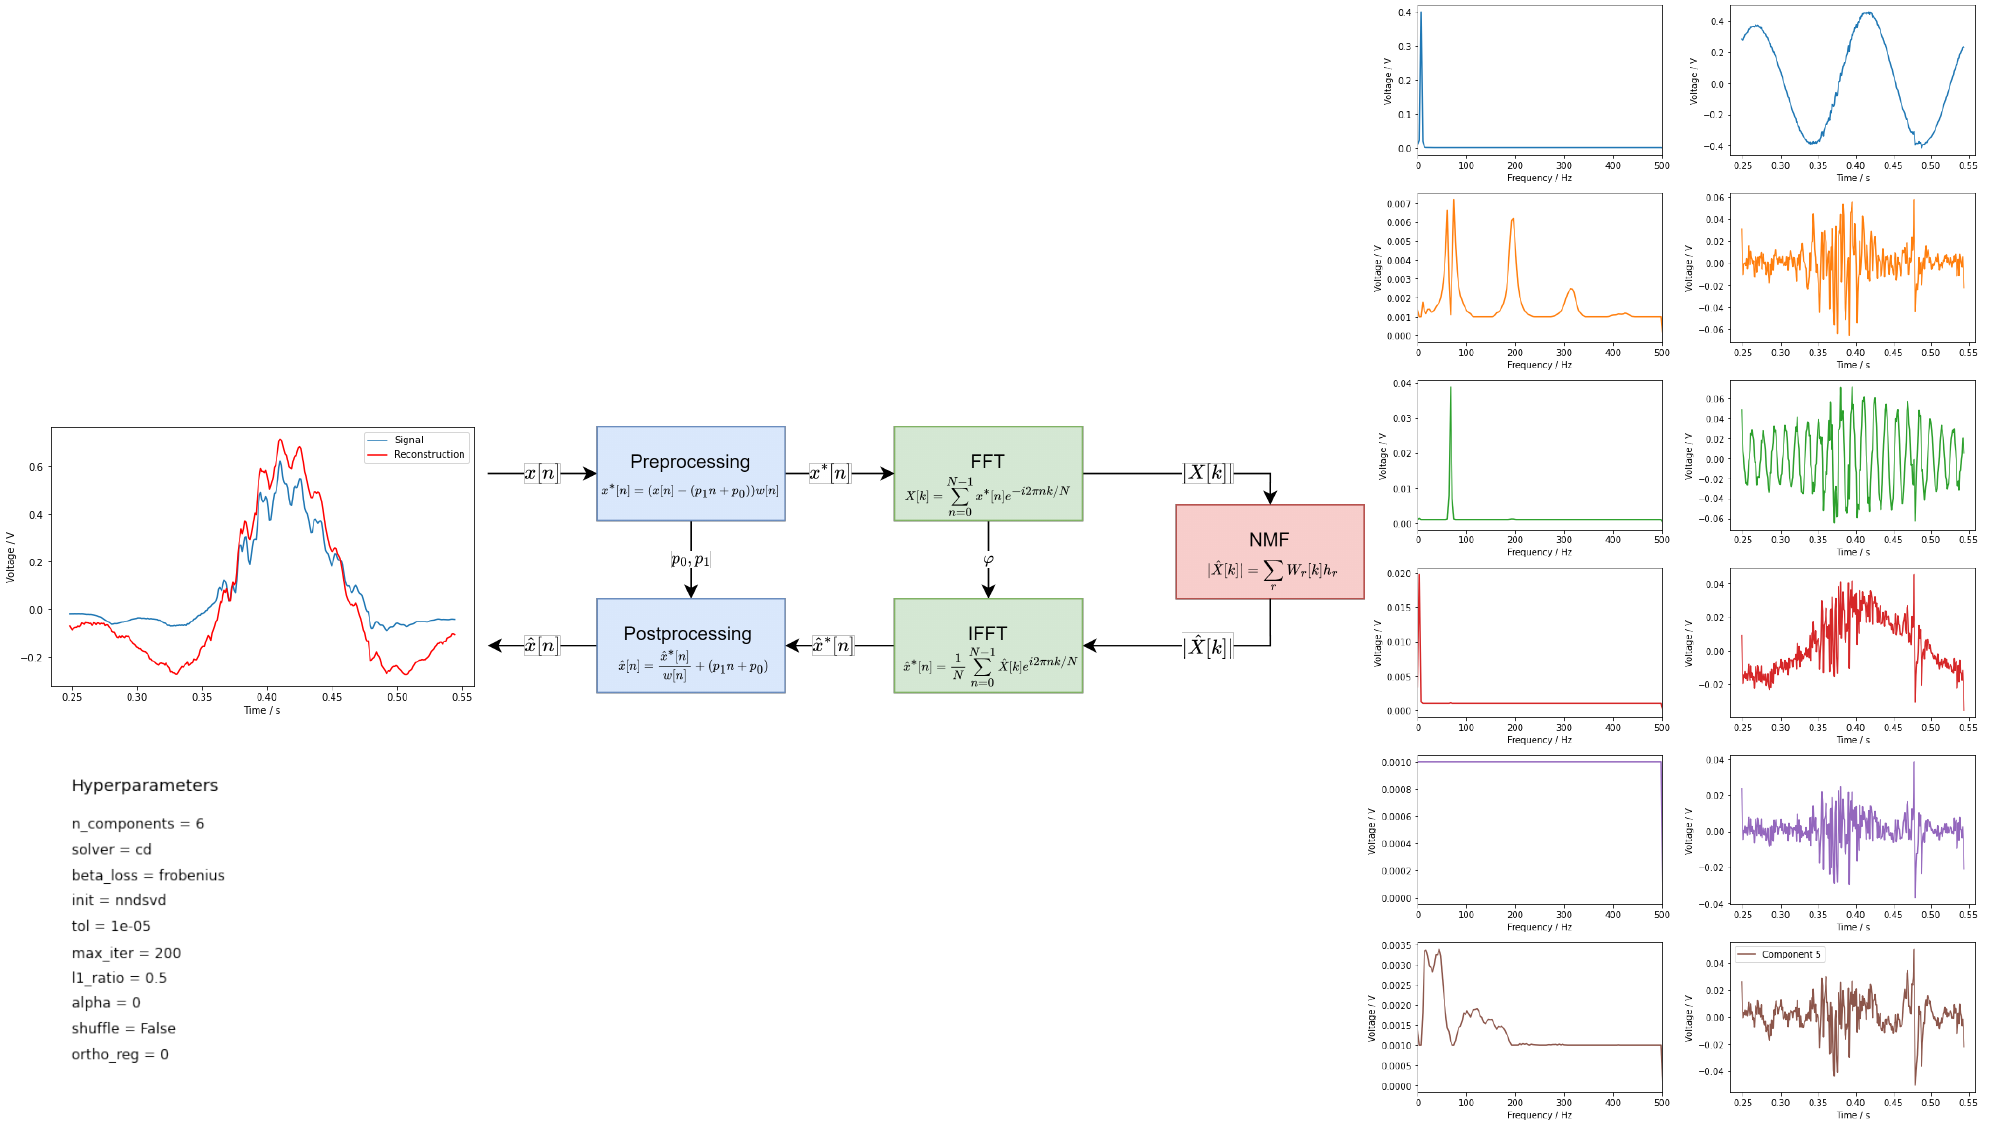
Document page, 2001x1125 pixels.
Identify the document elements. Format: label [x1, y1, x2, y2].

picture [460, 409, 1382, 716]
picture [46, 770, 241, 1098]
picture [1361, 0, 1985, 1125]
picture [0, 420, 481, 722]
